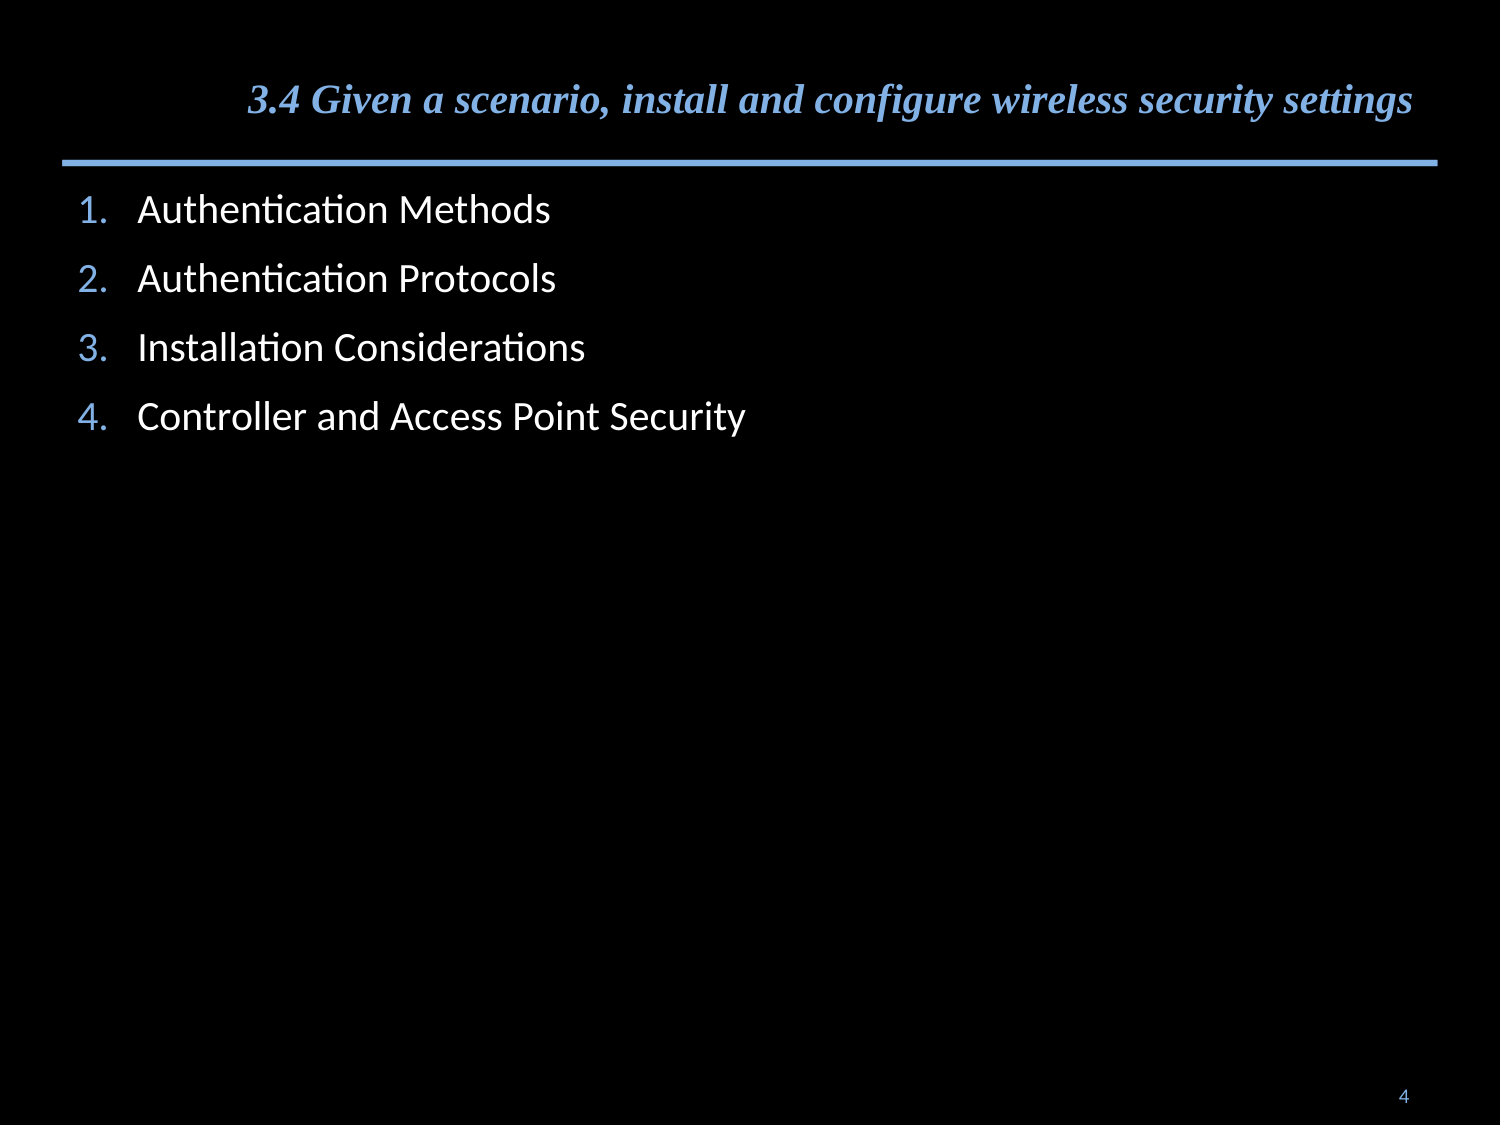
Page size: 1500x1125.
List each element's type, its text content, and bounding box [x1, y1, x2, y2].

slide_number 4 [1310, 1070, 1499, 1121]
list Authentication Methods Authentication Protocols Installation Considerations Controller and Access Point Security [62, 174, 1438, 1050]
title 3.4 Given a scenario, install and configure wireless security settings [225, 64, 1438, 165]
